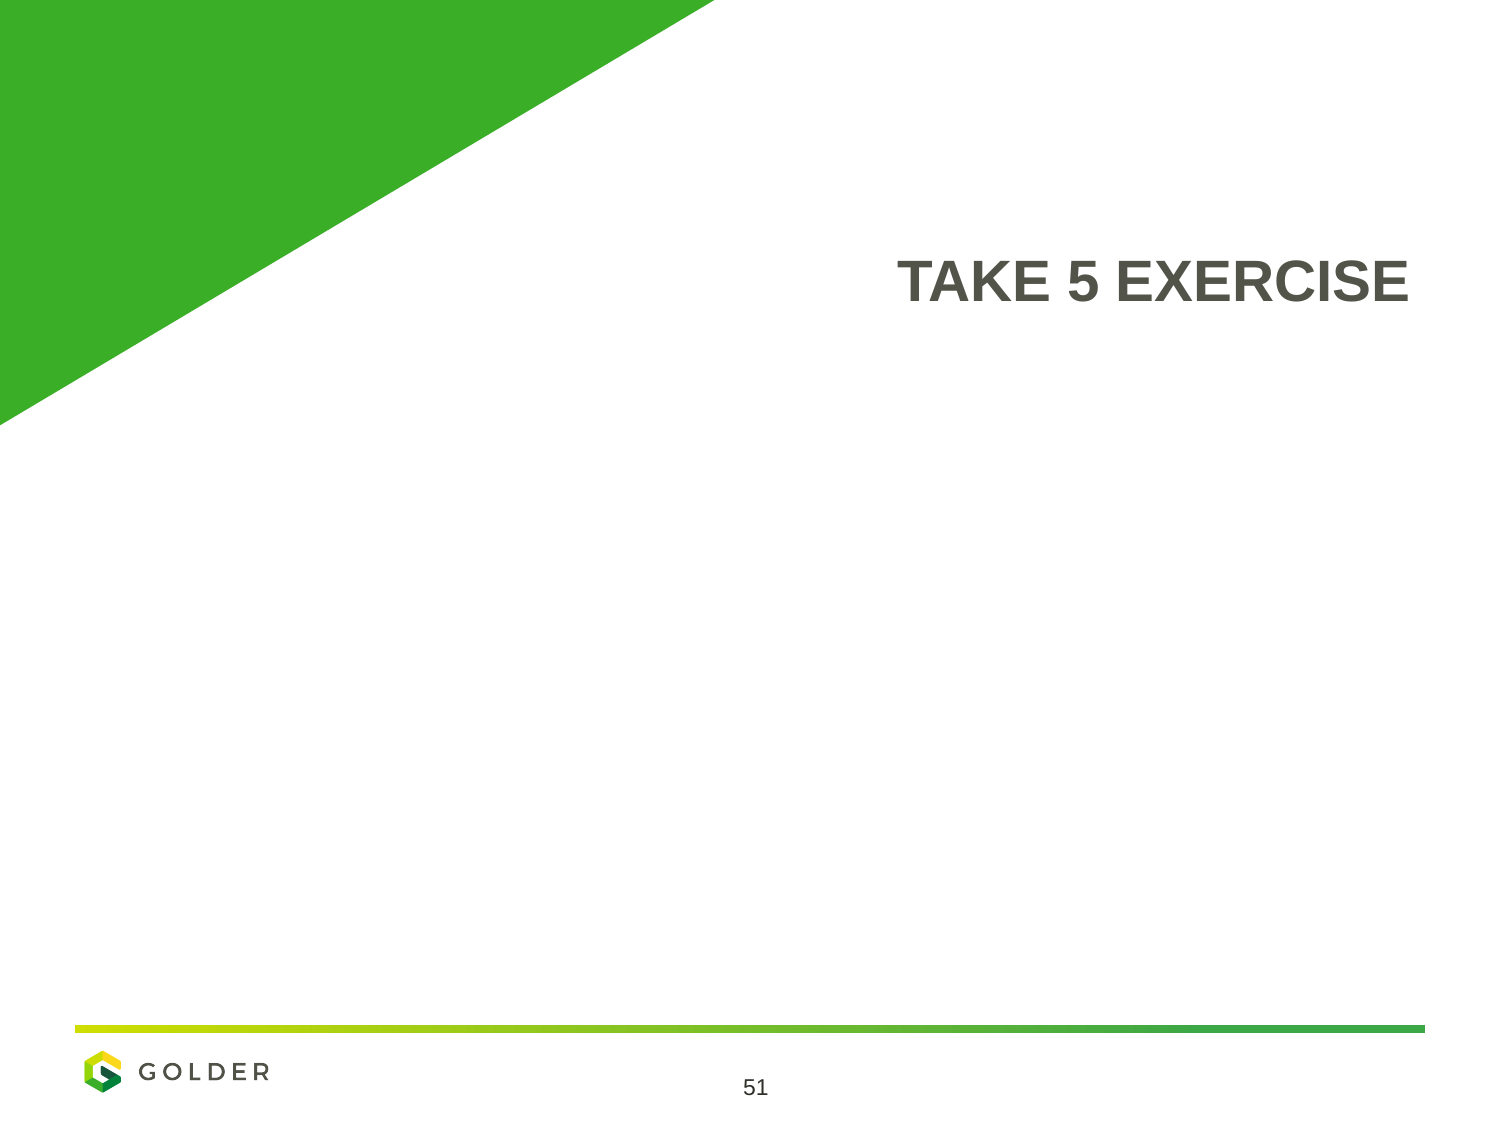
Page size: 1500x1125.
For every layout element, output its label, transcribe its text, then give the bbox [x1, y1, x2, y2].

list TAKE 5 EXERCISE [75, 243, 1425, 888]
picture [75, 1043, 279, 1100]
slide_number 51 [716, 1065, 796, 1117]
